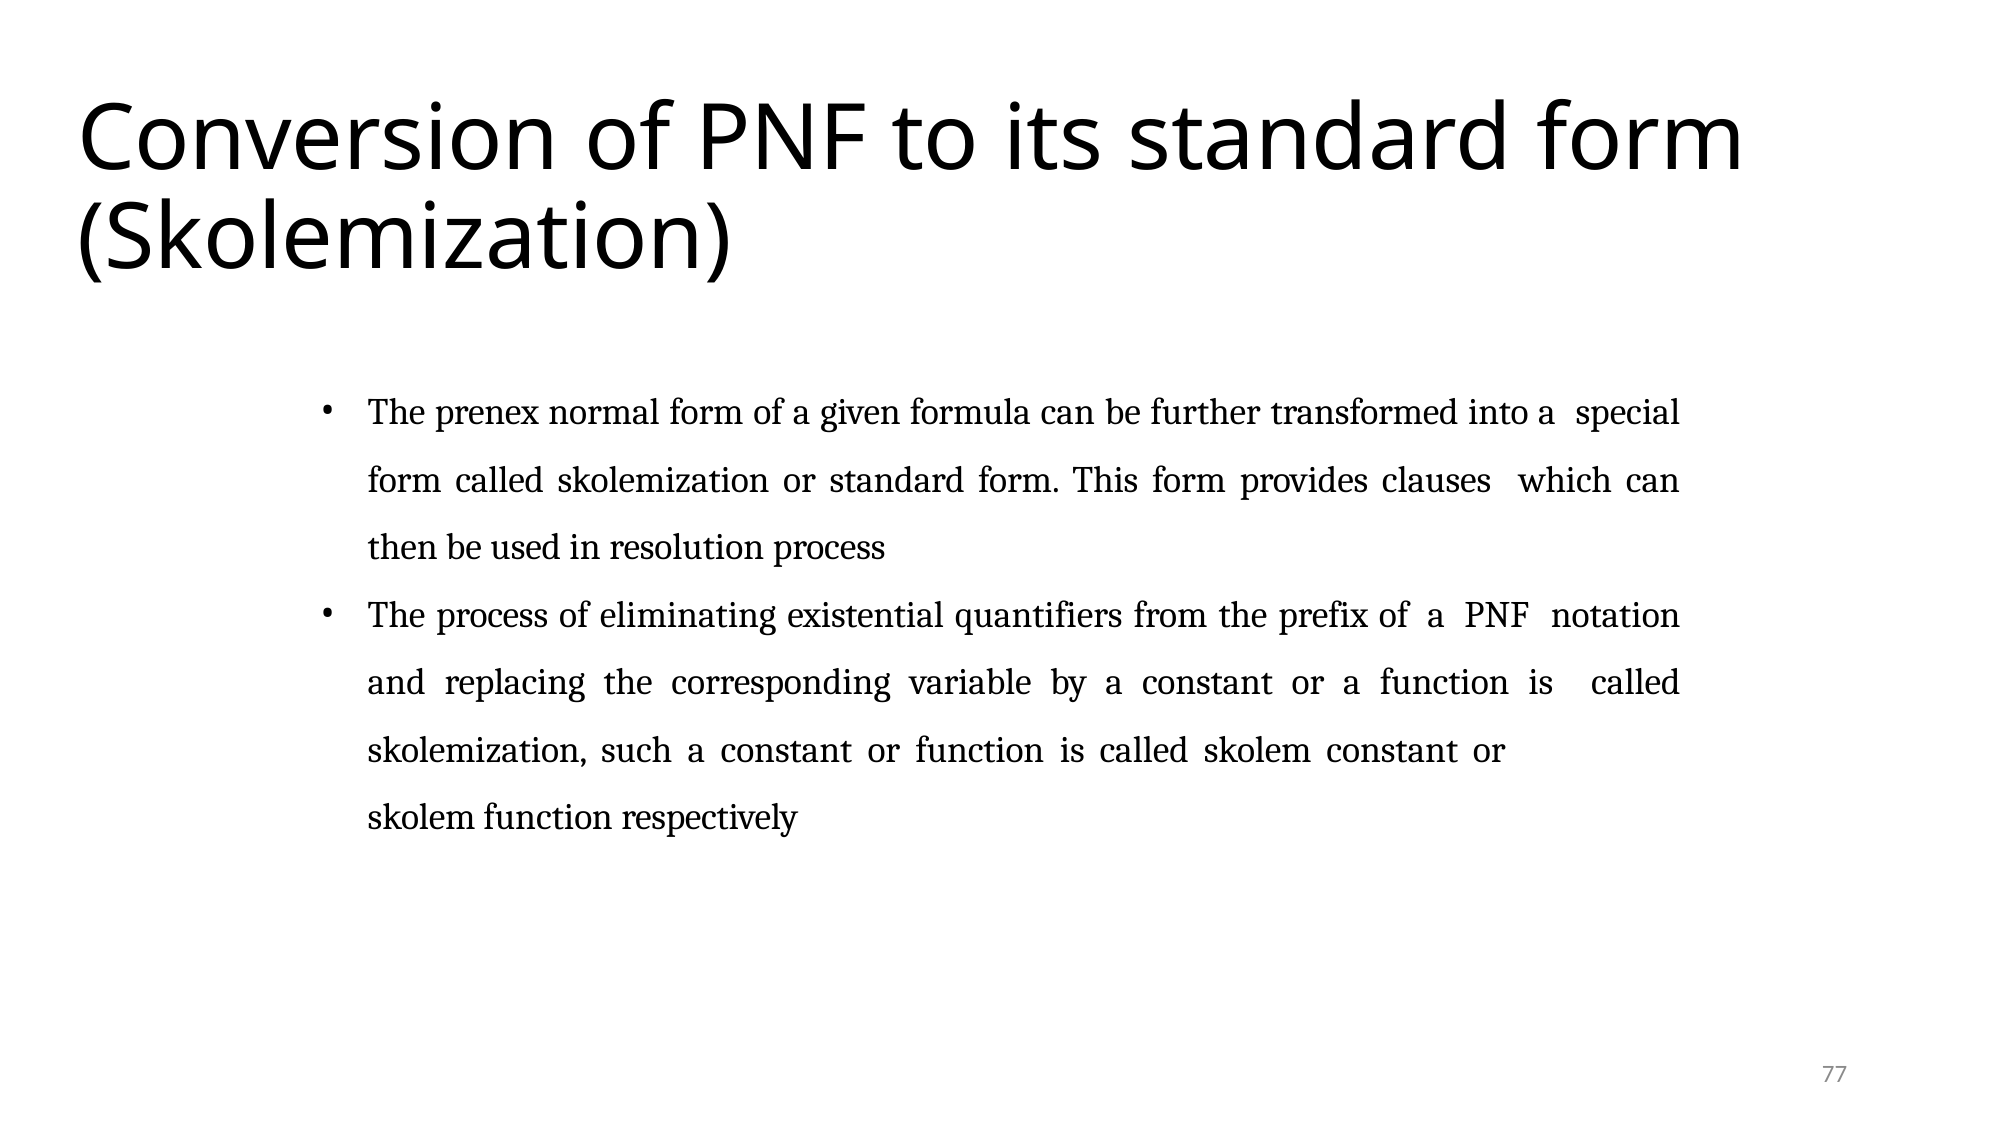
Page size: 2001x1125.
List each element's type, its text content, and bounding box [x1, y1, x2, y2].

slide_number 77 [1412, 1042, 1863, 1103]
title Conversion of PNF to its standard form (Skolemization) [75, 88, 1963, 289]
text_box The prenex normal form of a given formula can be further transformed into a special form called skolemization or standard form. This form provides clauses which can then be used in resolution process The process of eliminating existential quantifiers from the prefix of a PNF notation and replacing the corresponding variable by a constant or a function is called skolemization, such a constant or function is called skolem constant or skolem function respectively [318, 362, 1682, 837]
